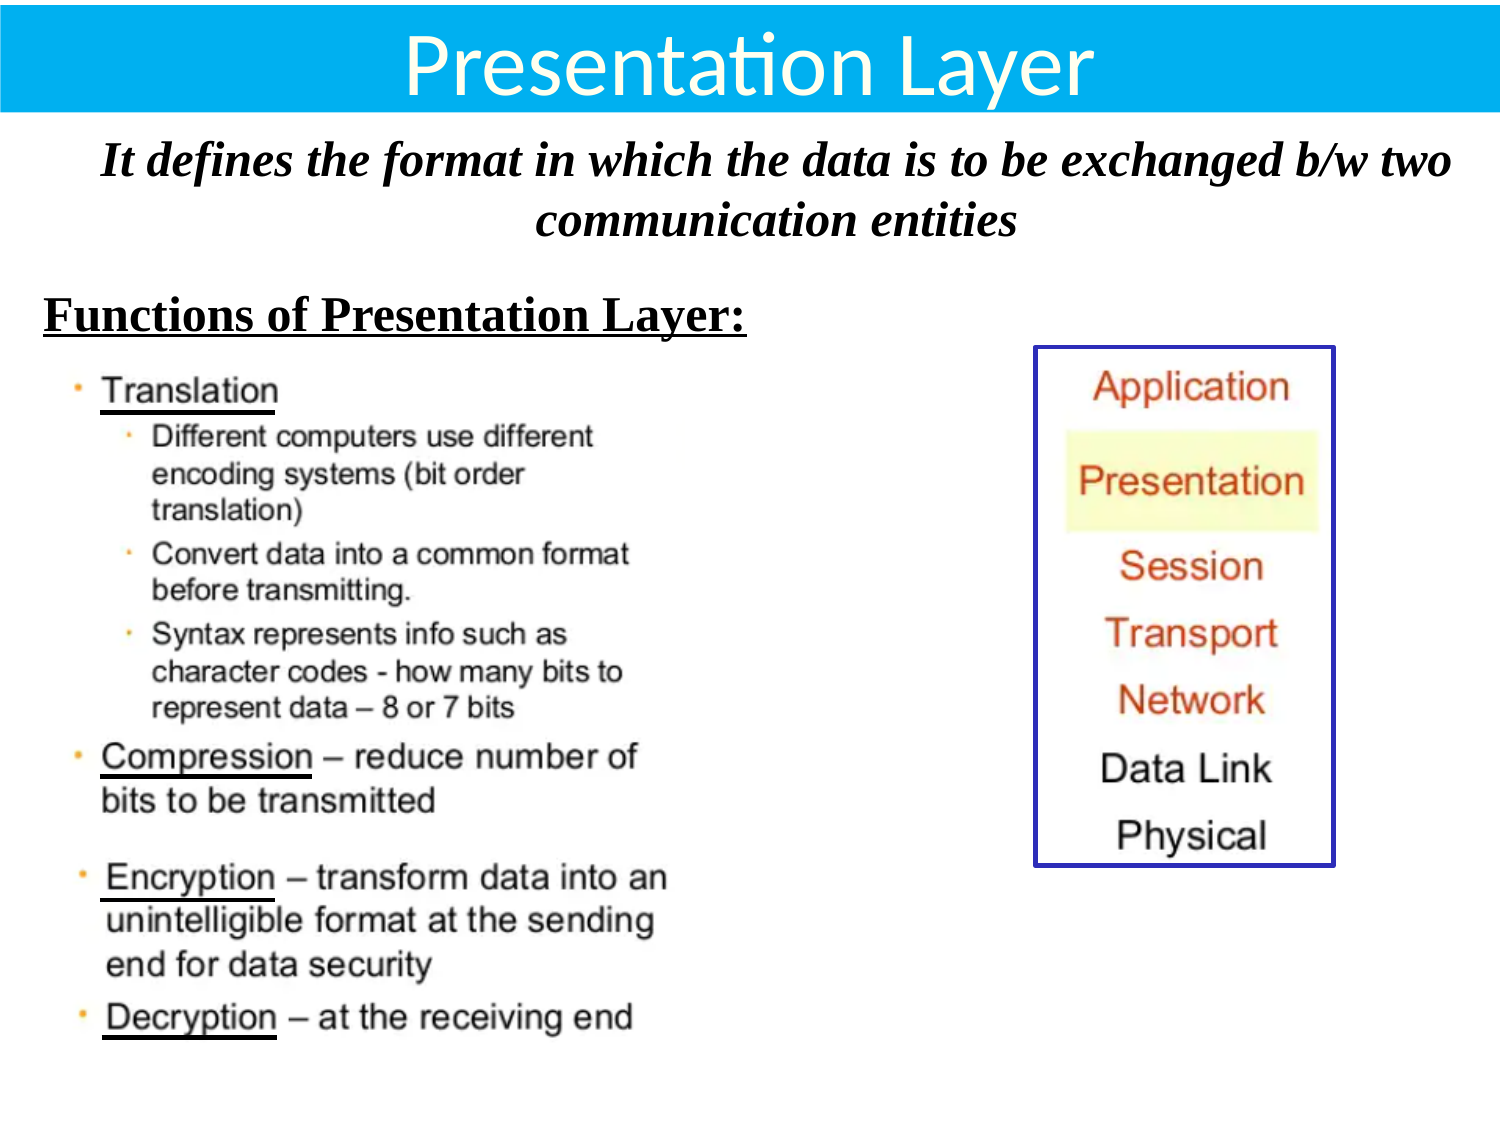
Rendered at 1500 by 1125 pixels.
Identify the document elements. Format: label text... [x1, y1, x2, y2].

picture [1037, 349, 1332, 864]
text_box It defines the format in which the data is to be exchanged b/w two communication entities [58, 119, 1496, 254]
title Presentation Layer [0, 5, 1500, 113]
picture [62, 855, 685, 1052]
text_box Functions of Presentation Layer: [28, 273, 762, 349]
picture [37, 367, 685, 838]
